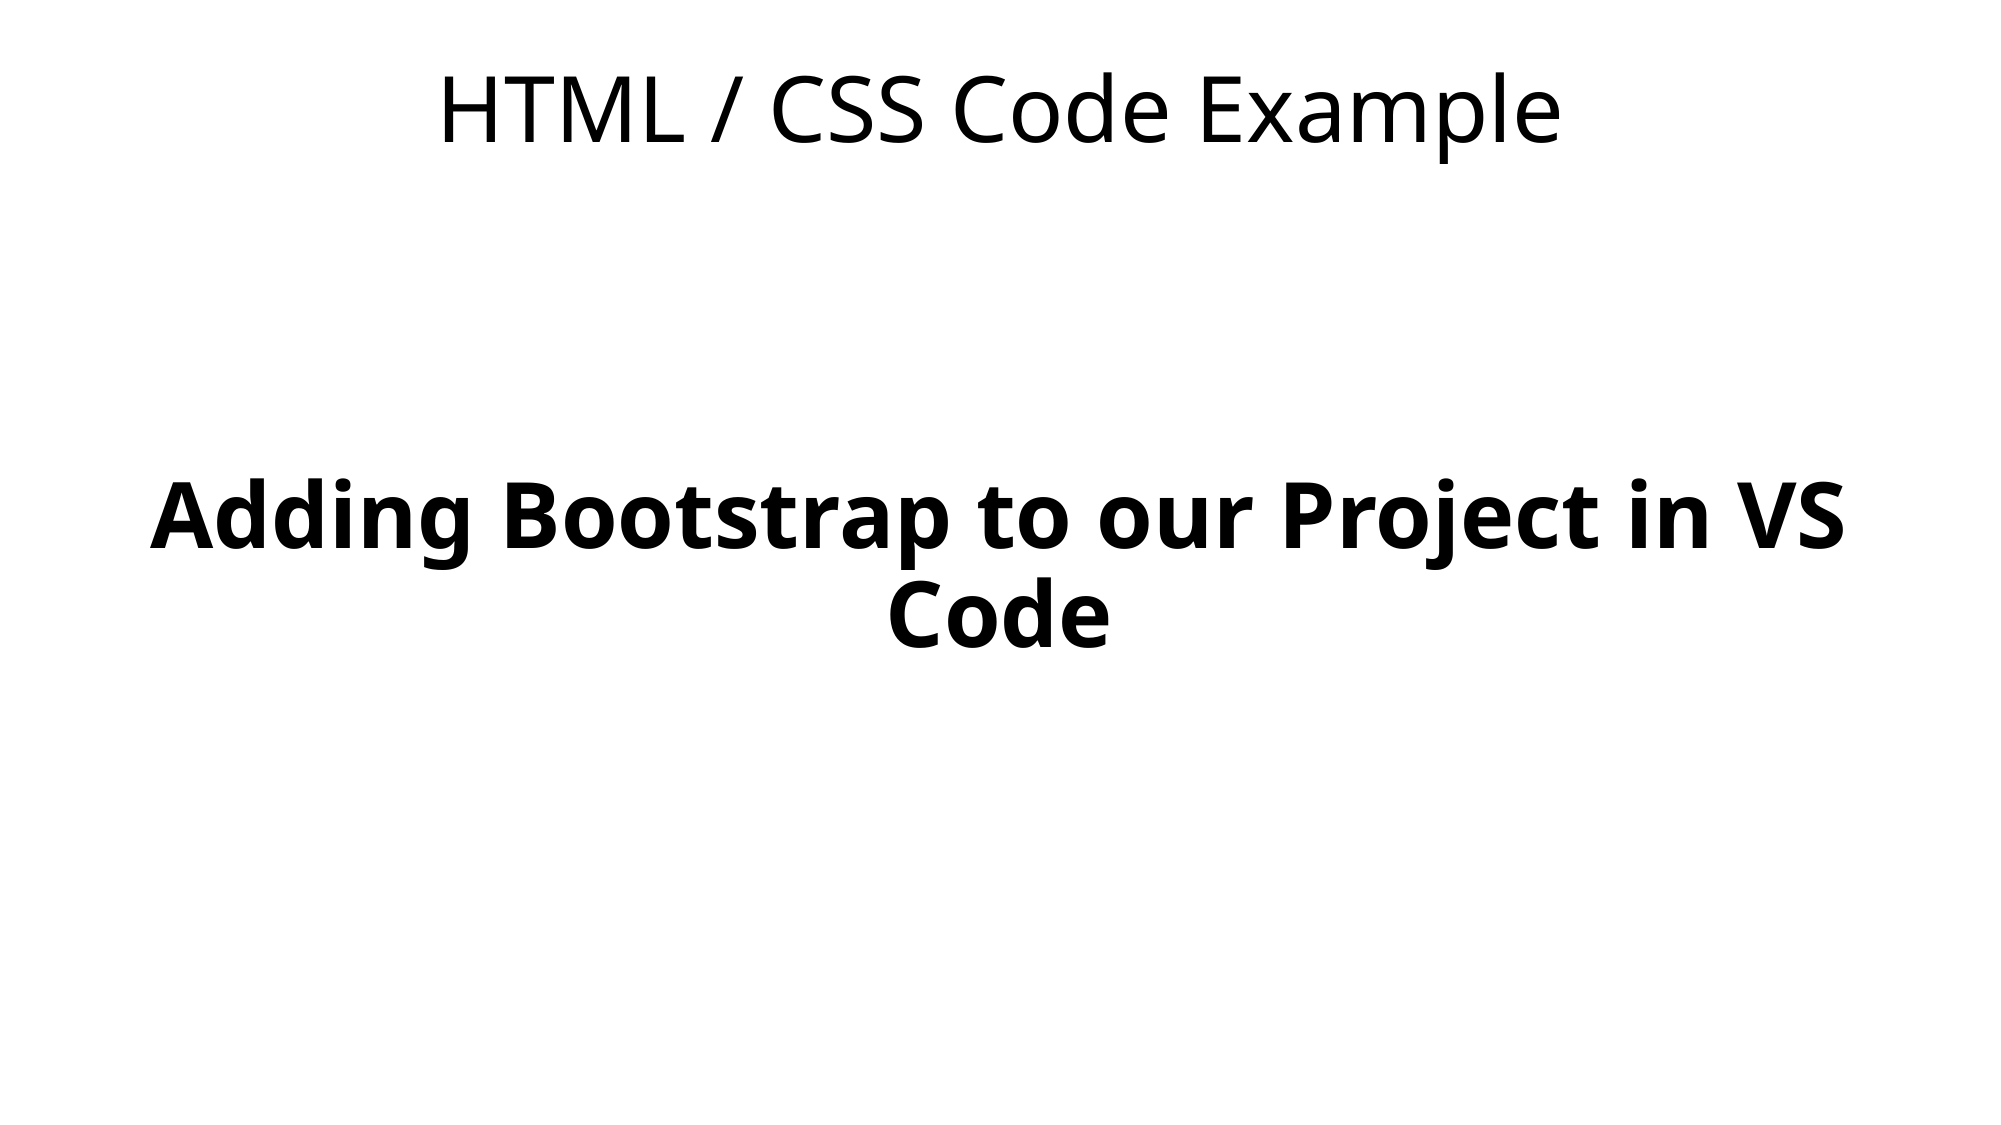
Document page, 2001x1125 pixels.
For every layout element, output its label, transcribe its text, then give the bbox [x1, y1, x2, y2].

title HTML / CSS Code Example [102, 3, 1899, 222]
text_box Adding Bootstrap to our Project in VS Code [100, 459, 1899, 677]
